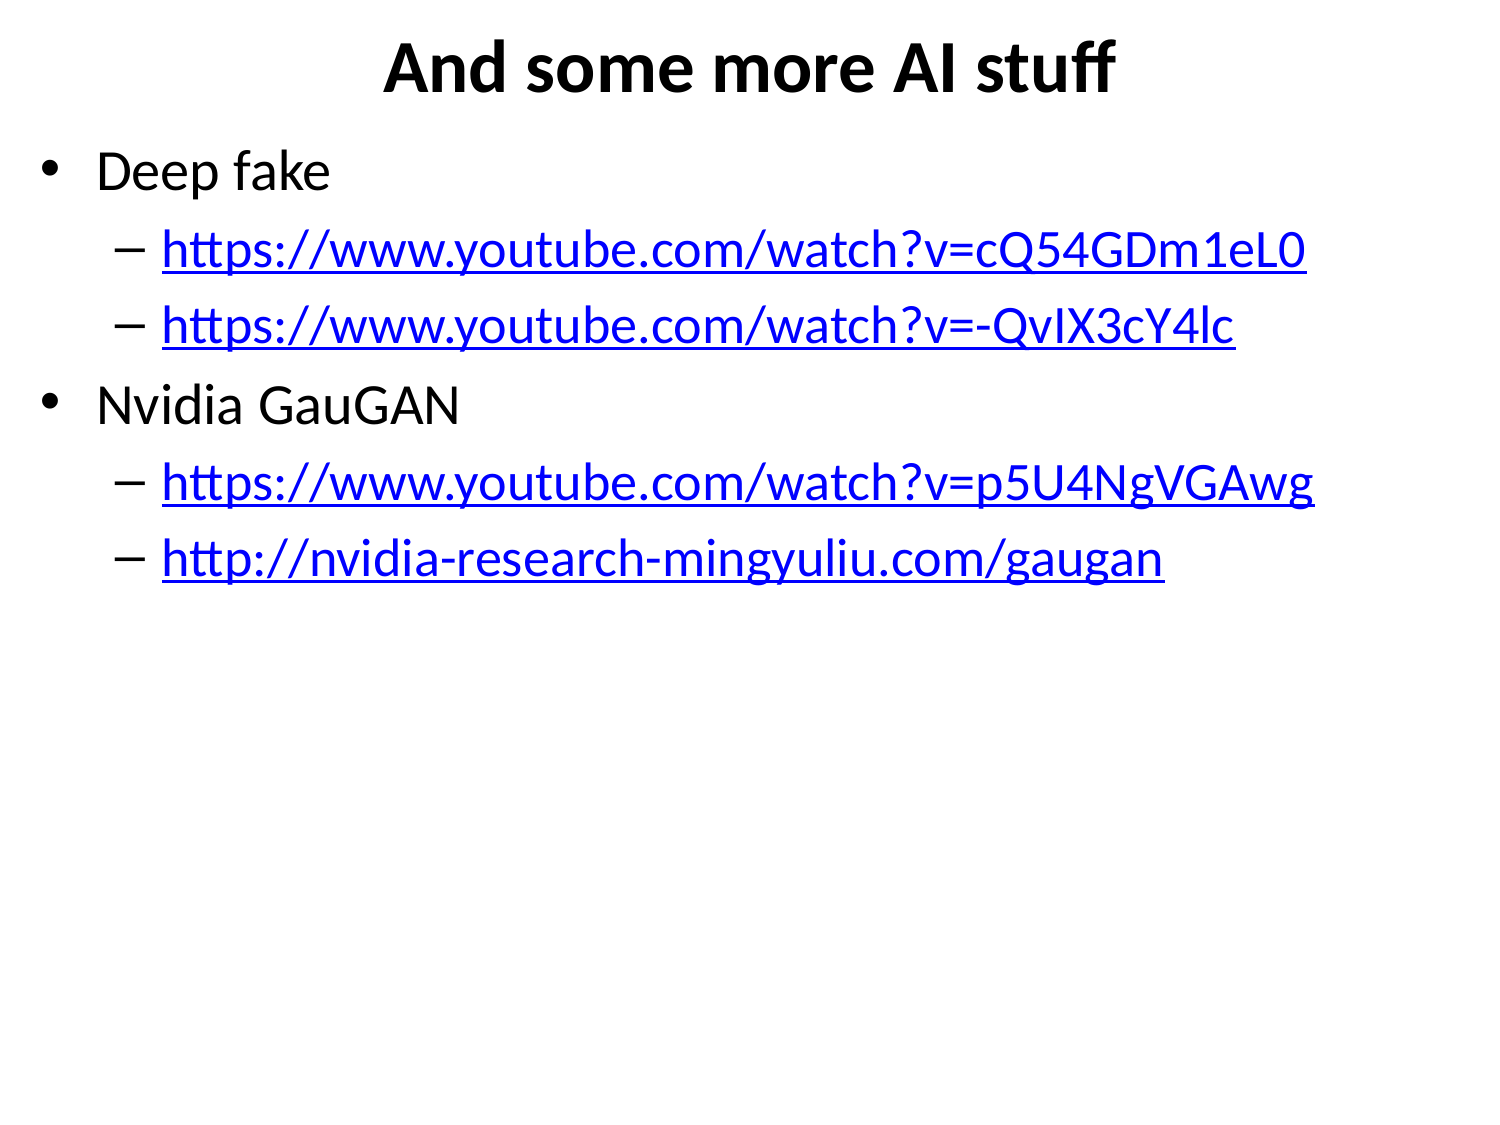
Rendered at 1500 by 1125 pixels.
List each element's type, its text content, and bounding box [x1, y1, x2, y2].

list Deep fake https://www.youtube.com/watch?v=cQ54GDm1eL0 https://www.youtube.com/watch?v=-QvIX3cY4lc Nvidia GauGAN https://www.youtube.com/watch?v=p5U4NgVGAwg http://nvidia-research-mingyuliu.com/gaugan [24, 125, 1475, 1063]
title And some more AI stuff [24, 0, 1475, 125]
